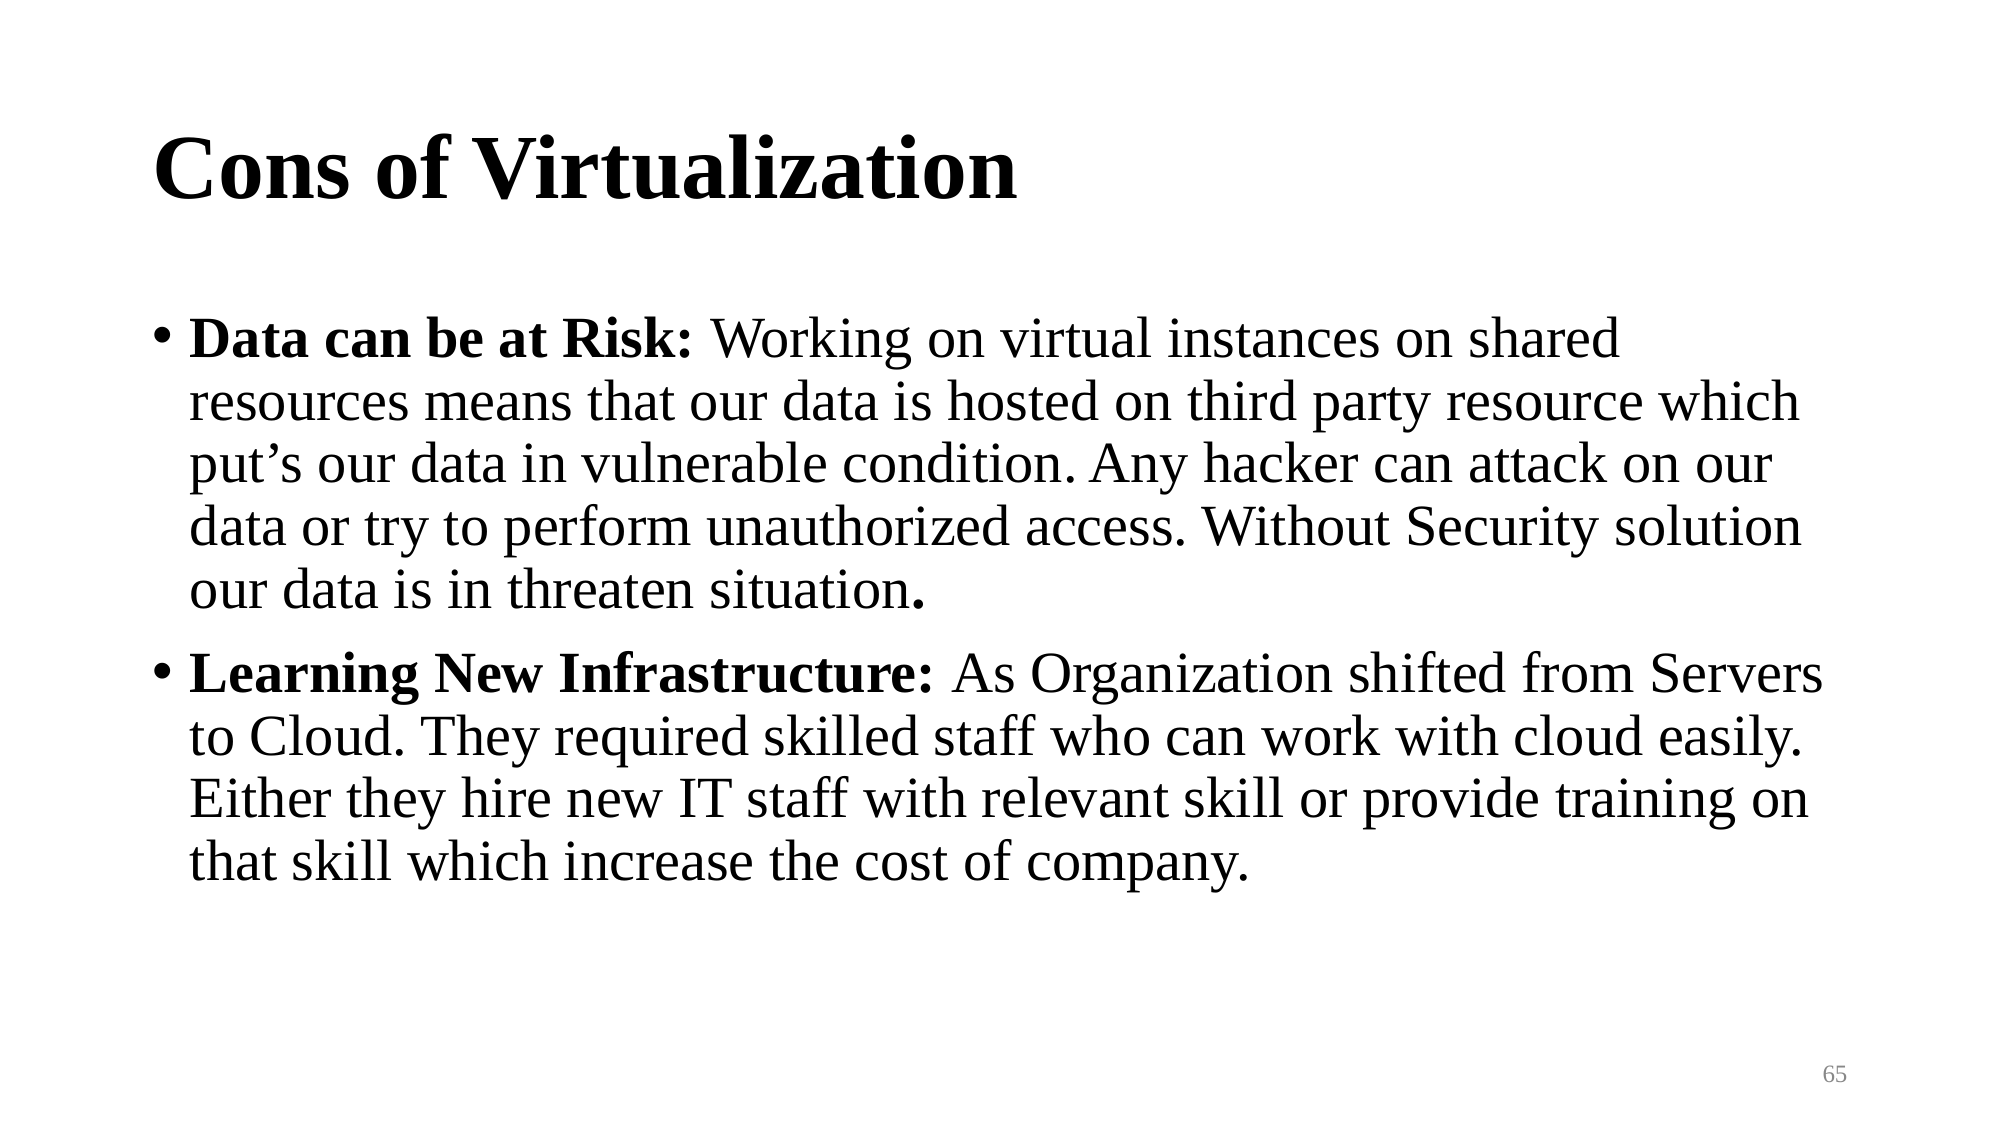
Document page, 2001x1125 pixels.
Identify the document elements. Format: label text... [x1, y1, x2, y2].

title Cons of Virtualization [137, 59, 1863, 278]
slide_number 65 [1412, 1042, 1863, 1103]
list Data can be at Risk: Working on virtual instances on shared resources means that our data is hosted on third party resource which put’s our data in vulnerable condition. Any hacker can attack on our data or try to perform unauthorized access. Without Security solution our data is in threaten situation. Learning New Infrastructure: As Organization shifted from Servers to Cloud. They required skilled staff who can work with cloud easily. Either they hire new IT staff with relevant skill or provide training on that skill which increase the cost of company. [137, 299, 1863, 1014]
